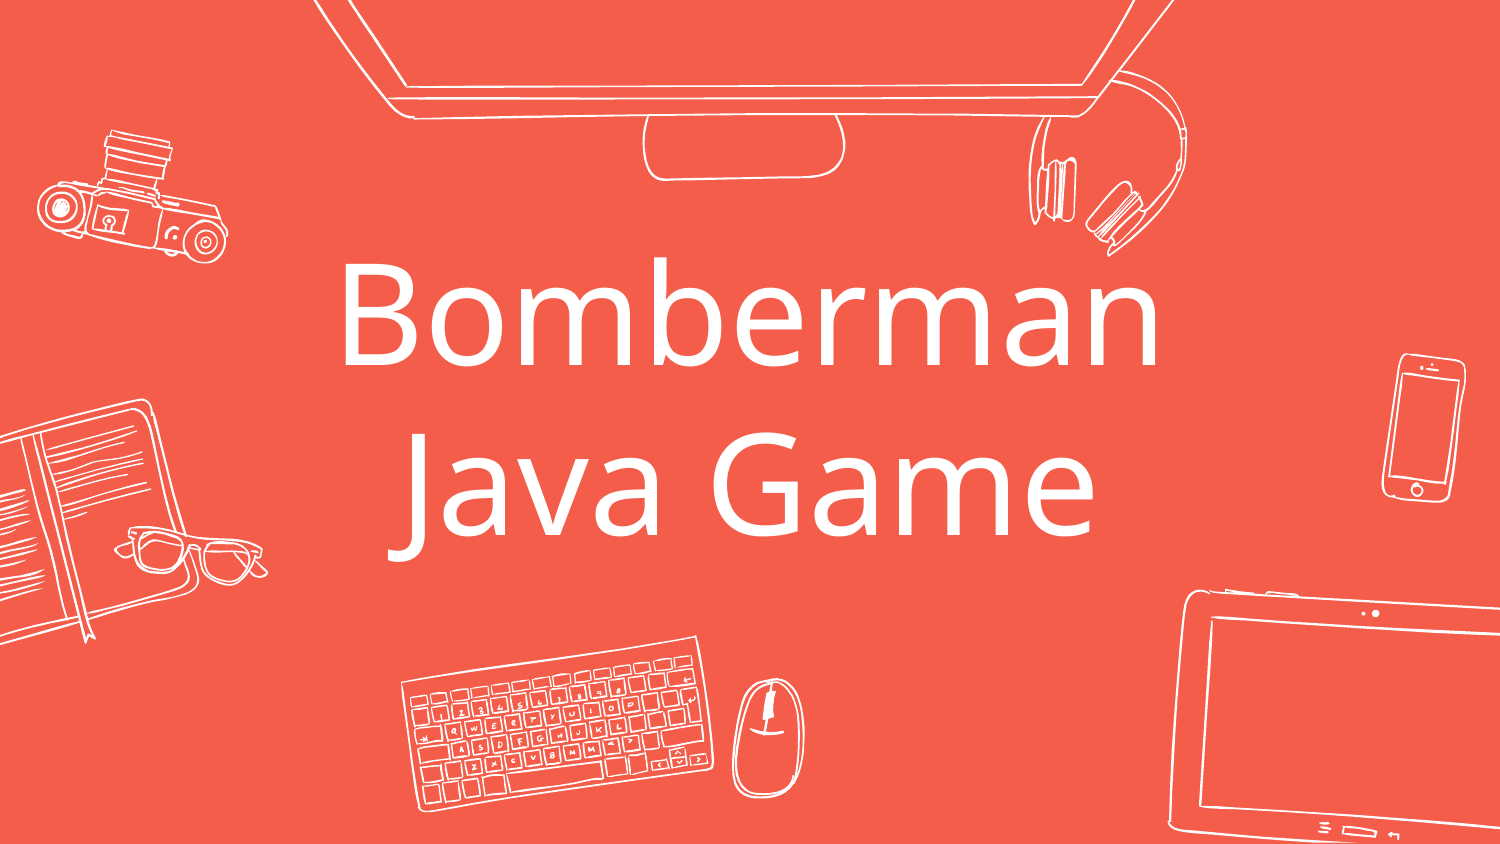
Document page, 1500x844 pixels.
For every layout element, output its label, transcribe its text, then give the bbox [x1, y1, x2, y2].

title Bomberman Java Game [258, 298, 1242, 489]
